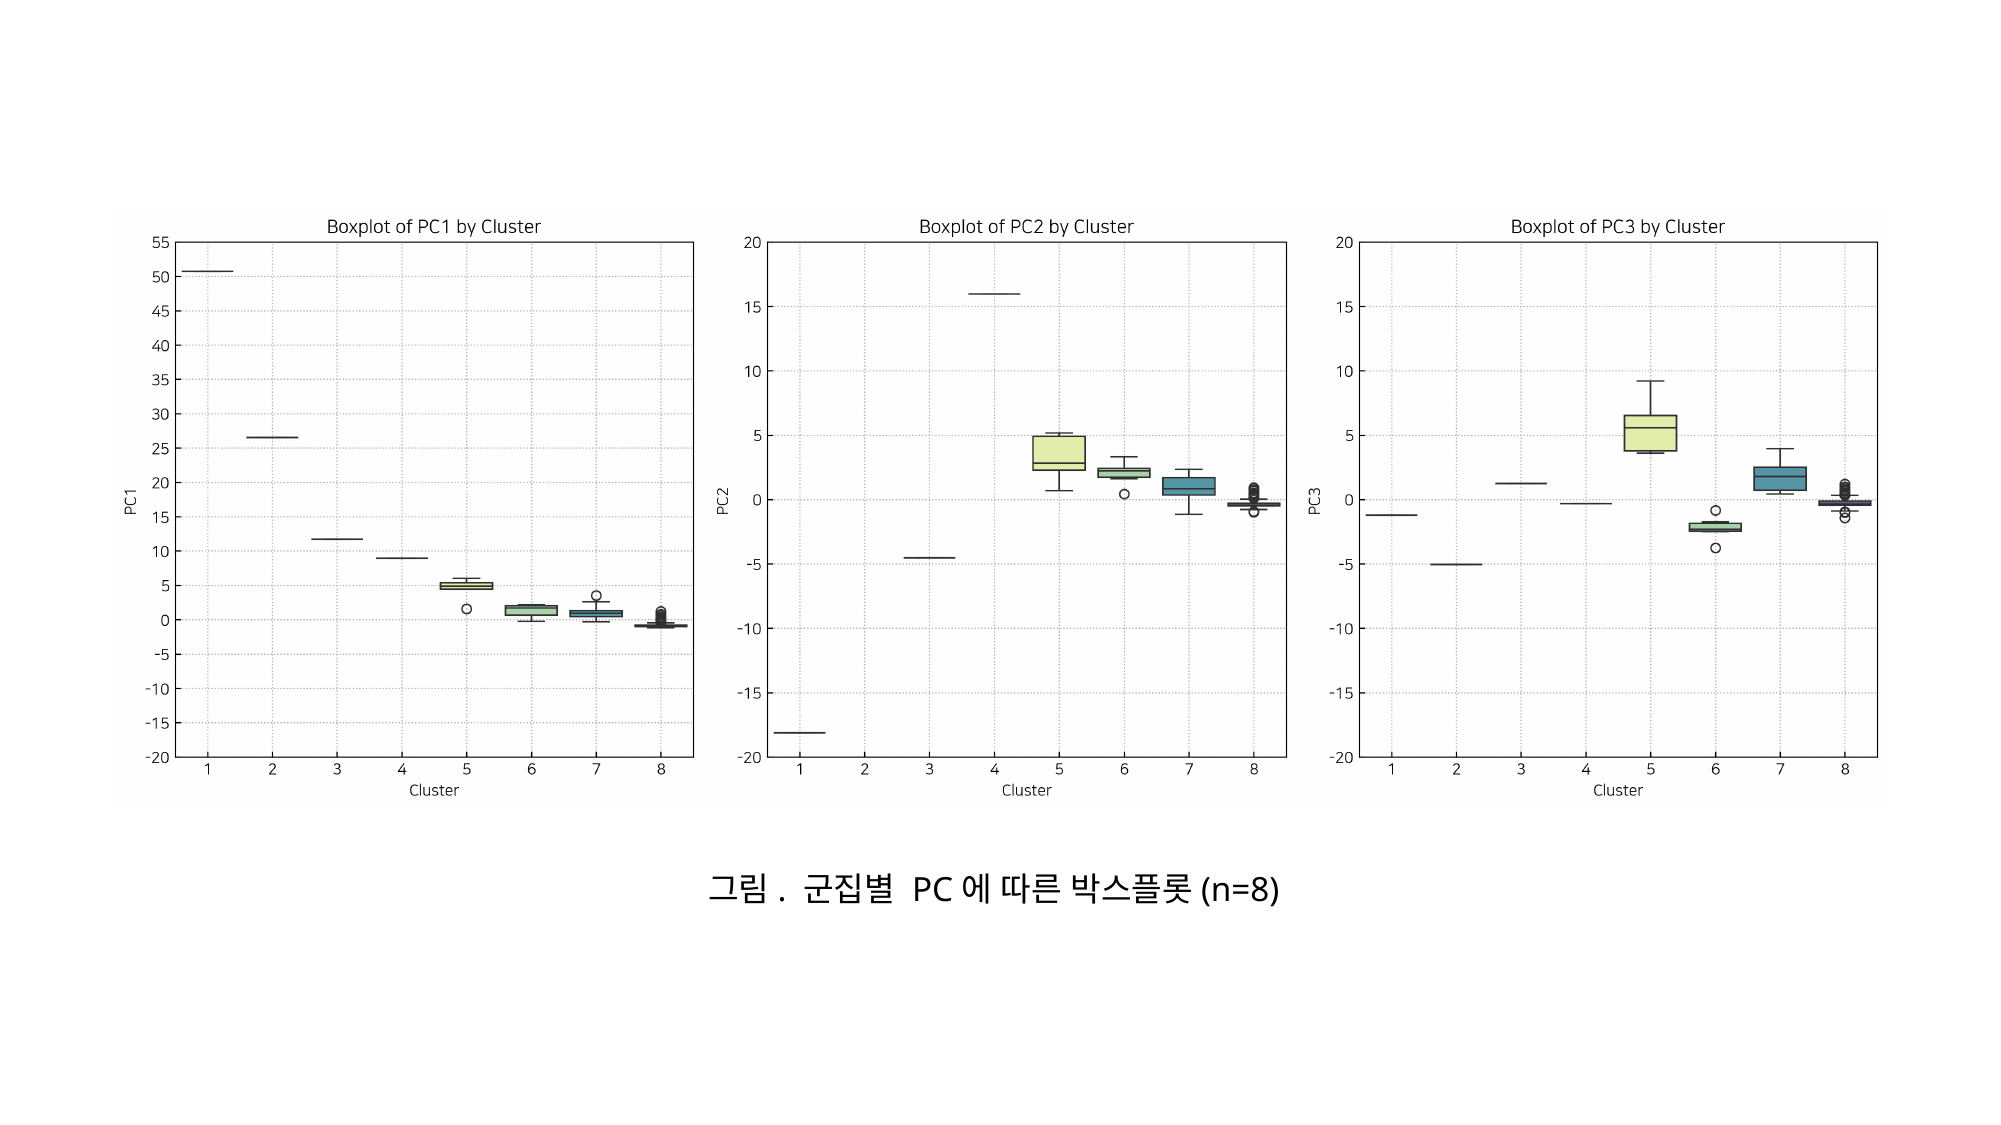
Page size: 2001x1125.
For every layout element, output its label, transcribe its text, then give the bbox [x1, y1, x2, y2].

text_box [111, 208, 1889, 811]
text_box 그림. 군집별 PC에 따른 박스플롯(n=8) [112, 860, 1876, 916]
